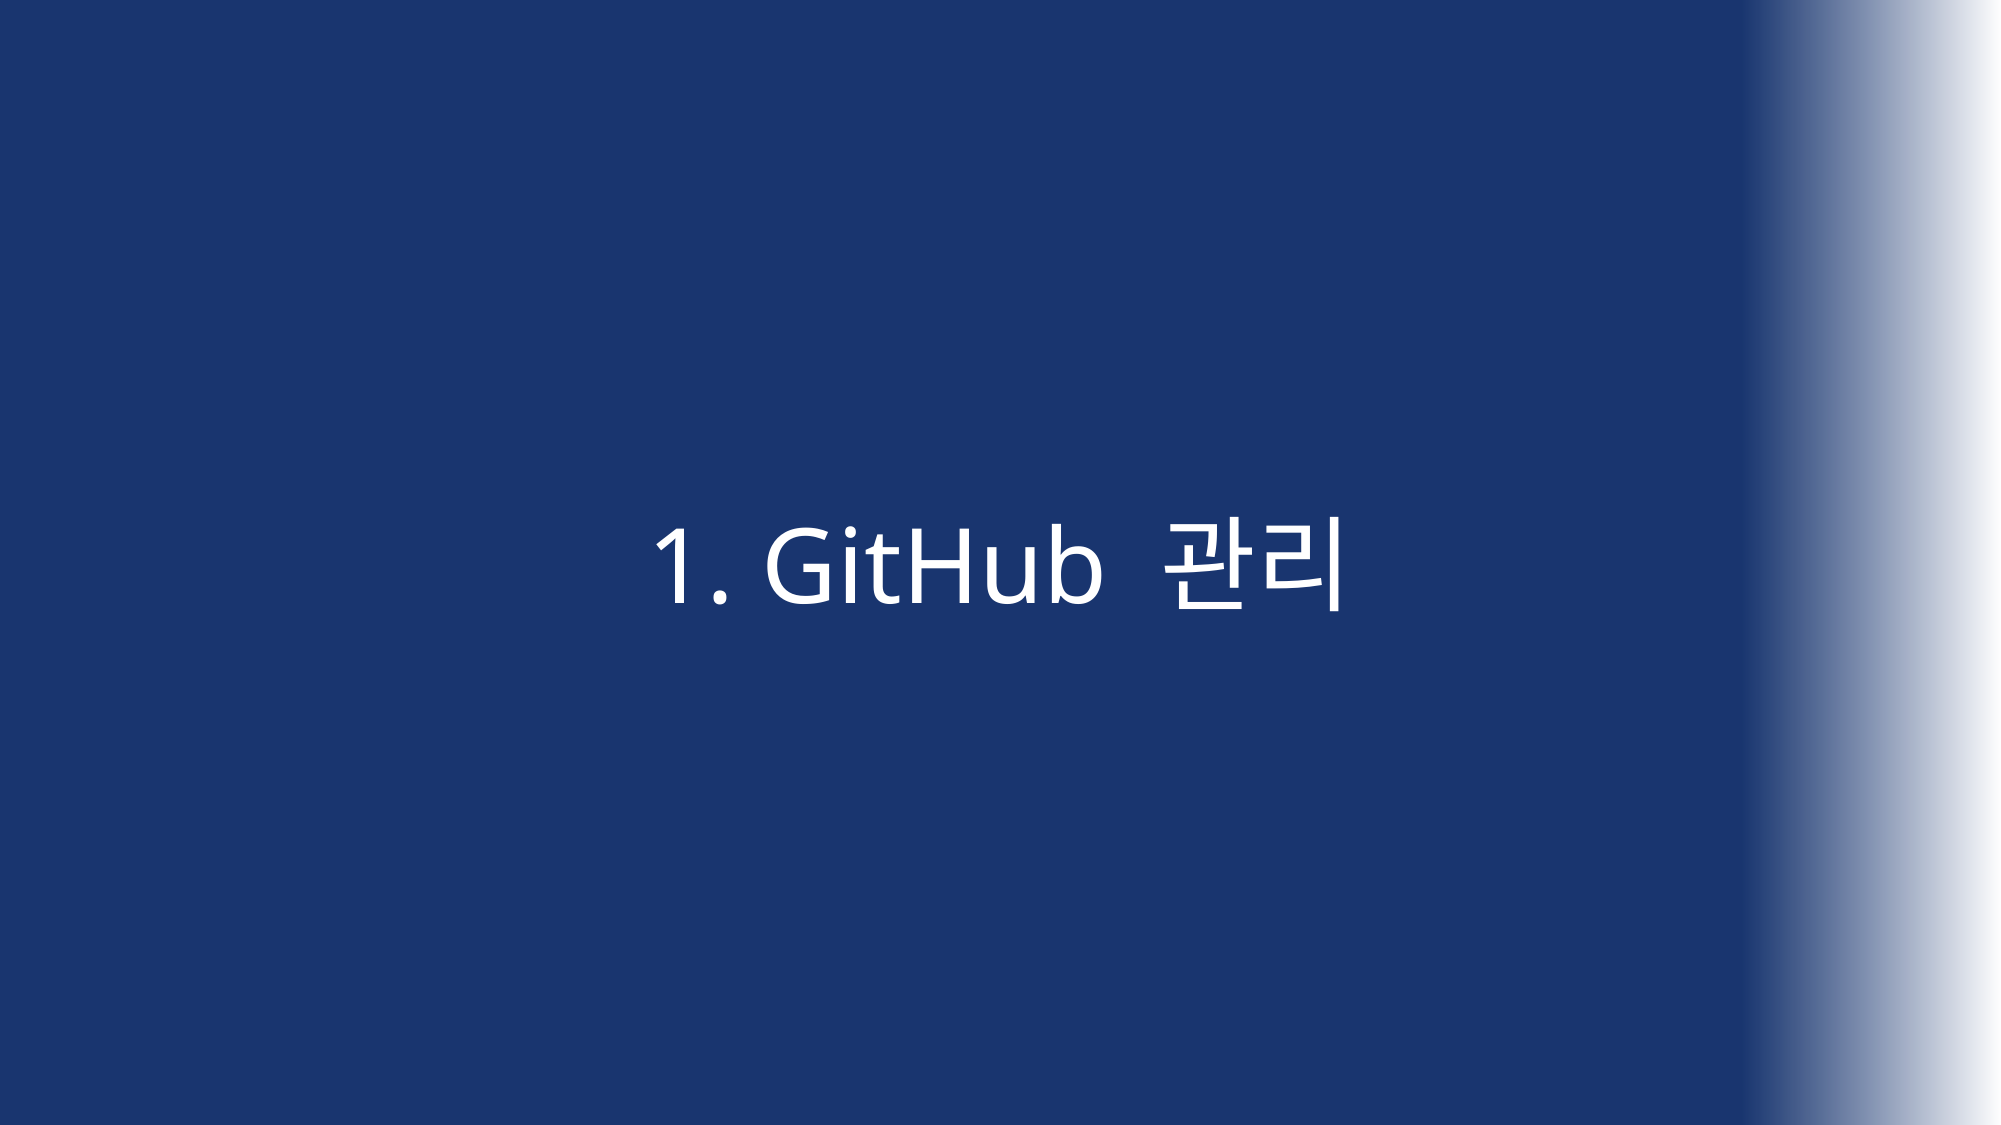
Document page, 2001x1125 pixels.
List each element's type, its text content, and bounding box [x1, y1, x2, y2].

text_box 1. GitHub 관리 [558, 491, 1442, 632]
text_box [0, 0, 2000, 1125]
